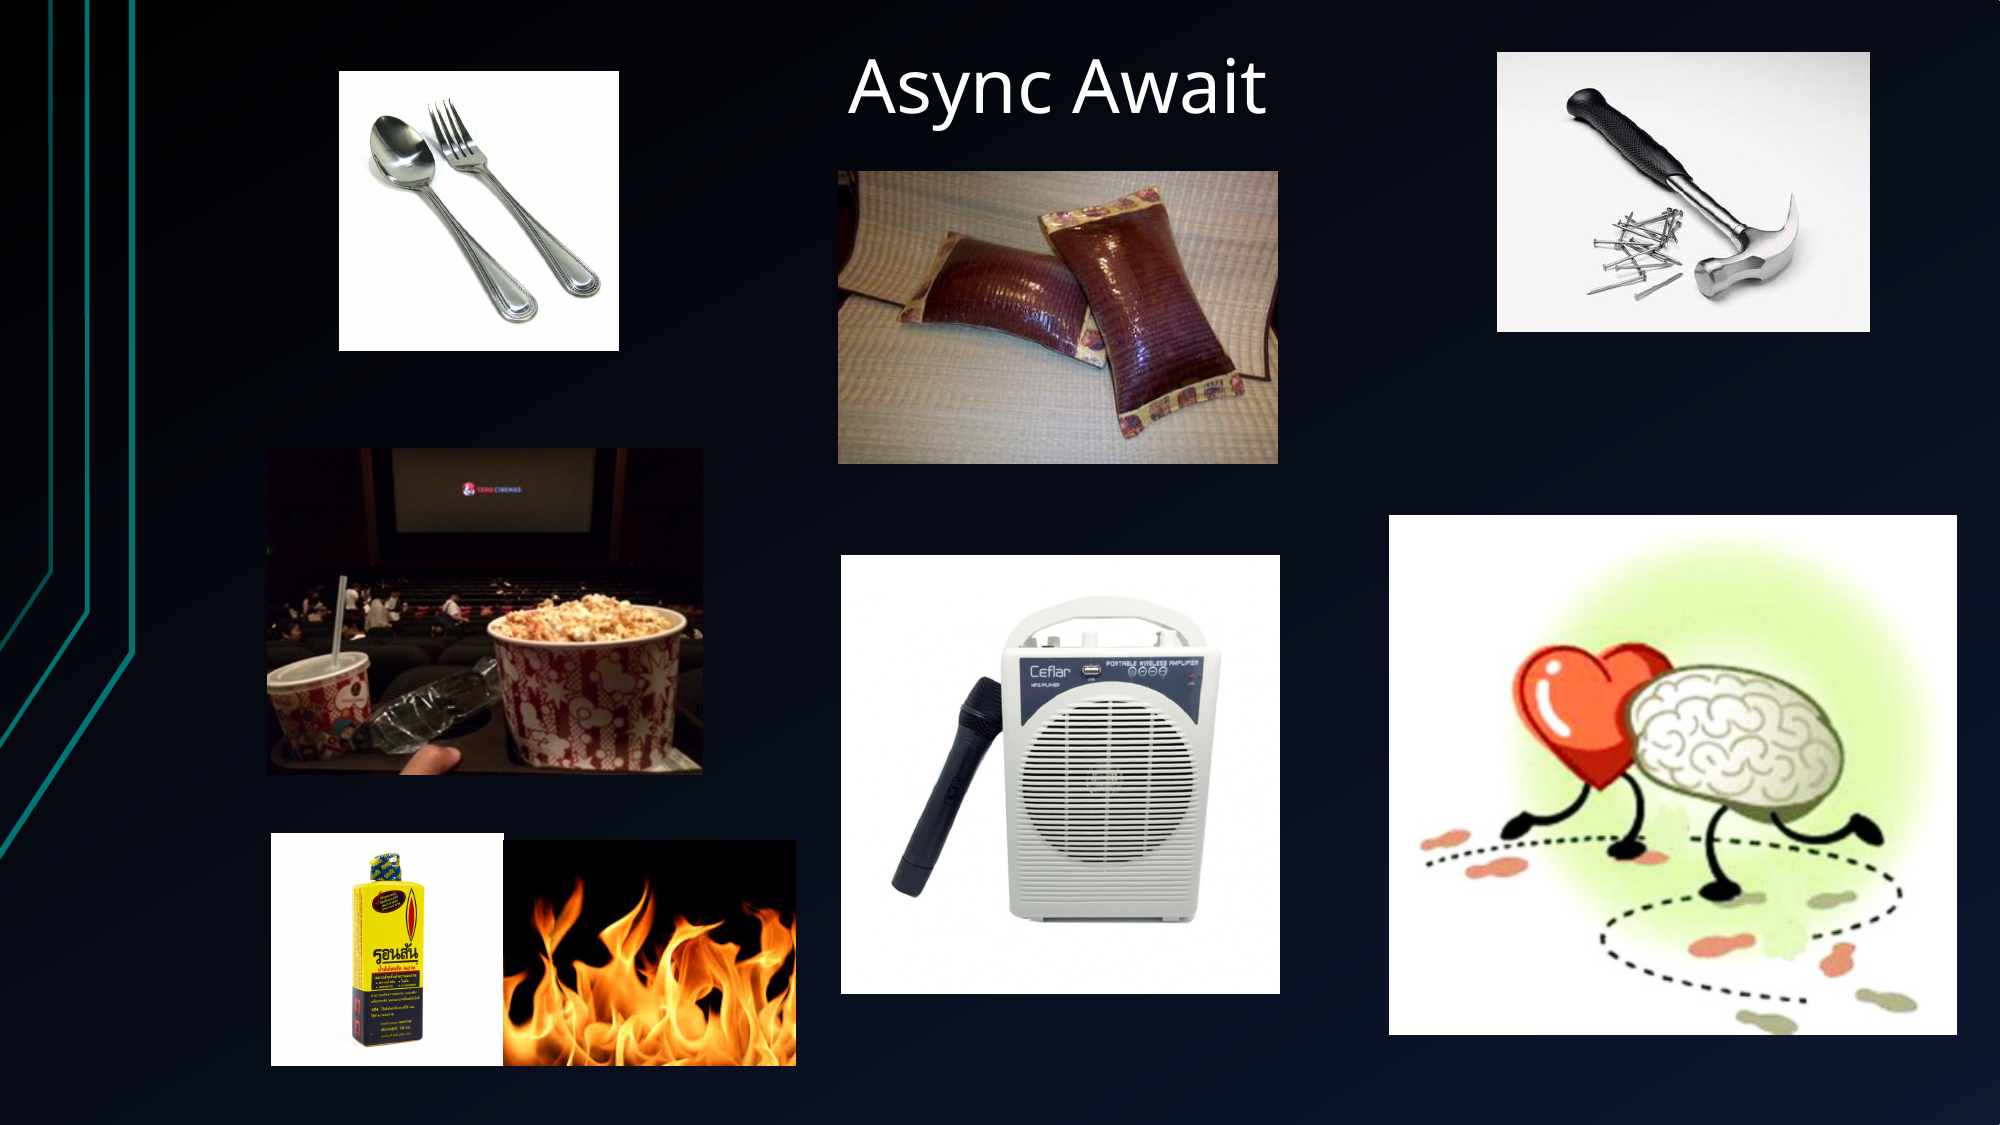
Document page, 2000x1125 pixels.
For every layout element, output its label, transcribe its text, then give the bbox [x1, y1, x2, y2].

picture [267, 448, 703, 776]
picture [841, 555, 1280, 995]
picture [838, 171, 1278, 464]
picture [271, 832, 797, 1066]
picture [1389, 514, 1957, 1036]
title Async Await [208, 30, 1908, 140]
picture [1497, 52, 1870, 332]
picture [338, 71, 619, 351]
